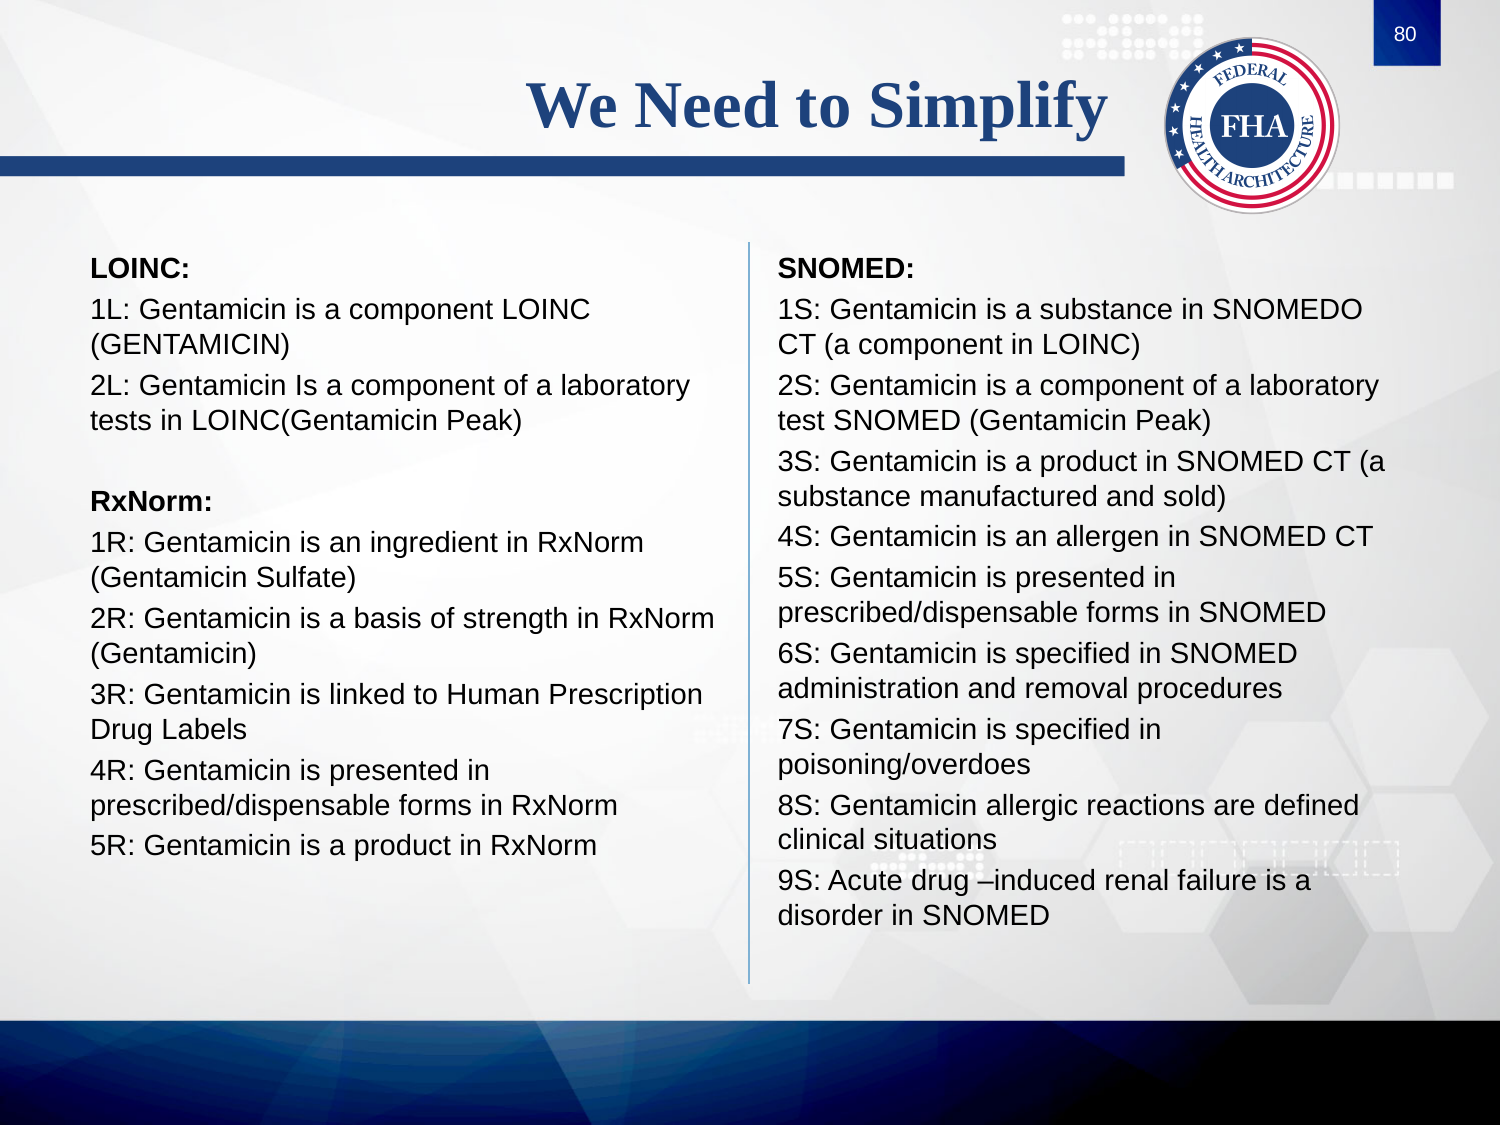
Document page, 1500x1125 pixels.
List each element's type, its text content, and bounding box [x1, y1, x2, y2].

slide_number 80 [1375, 3, 1435, 63]
picture [0, 0, 1500, 1125]
title We Need to Simplify [75, 45, 1125, 157]
list LOINC: 1L: Gentamicin is a component LOINC (GENTAMICIN) 2L: Gentamicin Is a component of a laboratory tests in LOINC(Gentamicin Peak) RxNorm: 1R: Gentamicin is an ingredient in RxNorm (Gentamicin Sulfate) 2R: Gentamicin is a basis of strength in RxNorm (Gentamicin) 3R: Gentamicin is linked to Human Prescription Drug Labels 4R: Gentamicin is presented in prescribed/dispensable forms in RxNorm 5R: Gentamicin is a product in RxNorm [75, 242, 738, 985]
list SNOMED: 1S: Gentamicin is a substance in SNOMEDO CT (a component in LOINC) 2S: Gentamicin is a component of a laboratory test SNOMED (Gentamicin Peak) 3S: Gentamicin is a product in SNOMED CT (a substance manufactured and sold) 4S: Gentamicin is an allergen in SNOMED CT 5S: Gentamicin is presented in prescribed/dispensable forms in SNOMED 6S: Gentamicin is specified in SNOMED administration and removal procedures 7S: Gentamicin is specified in poisoning/overdoes 8S: Gentamicin allergic reactions are defined clinical situations 9S: Acute drug –induced renal failure is a disorder in SNOMED [762, 242, 1425, 985]
